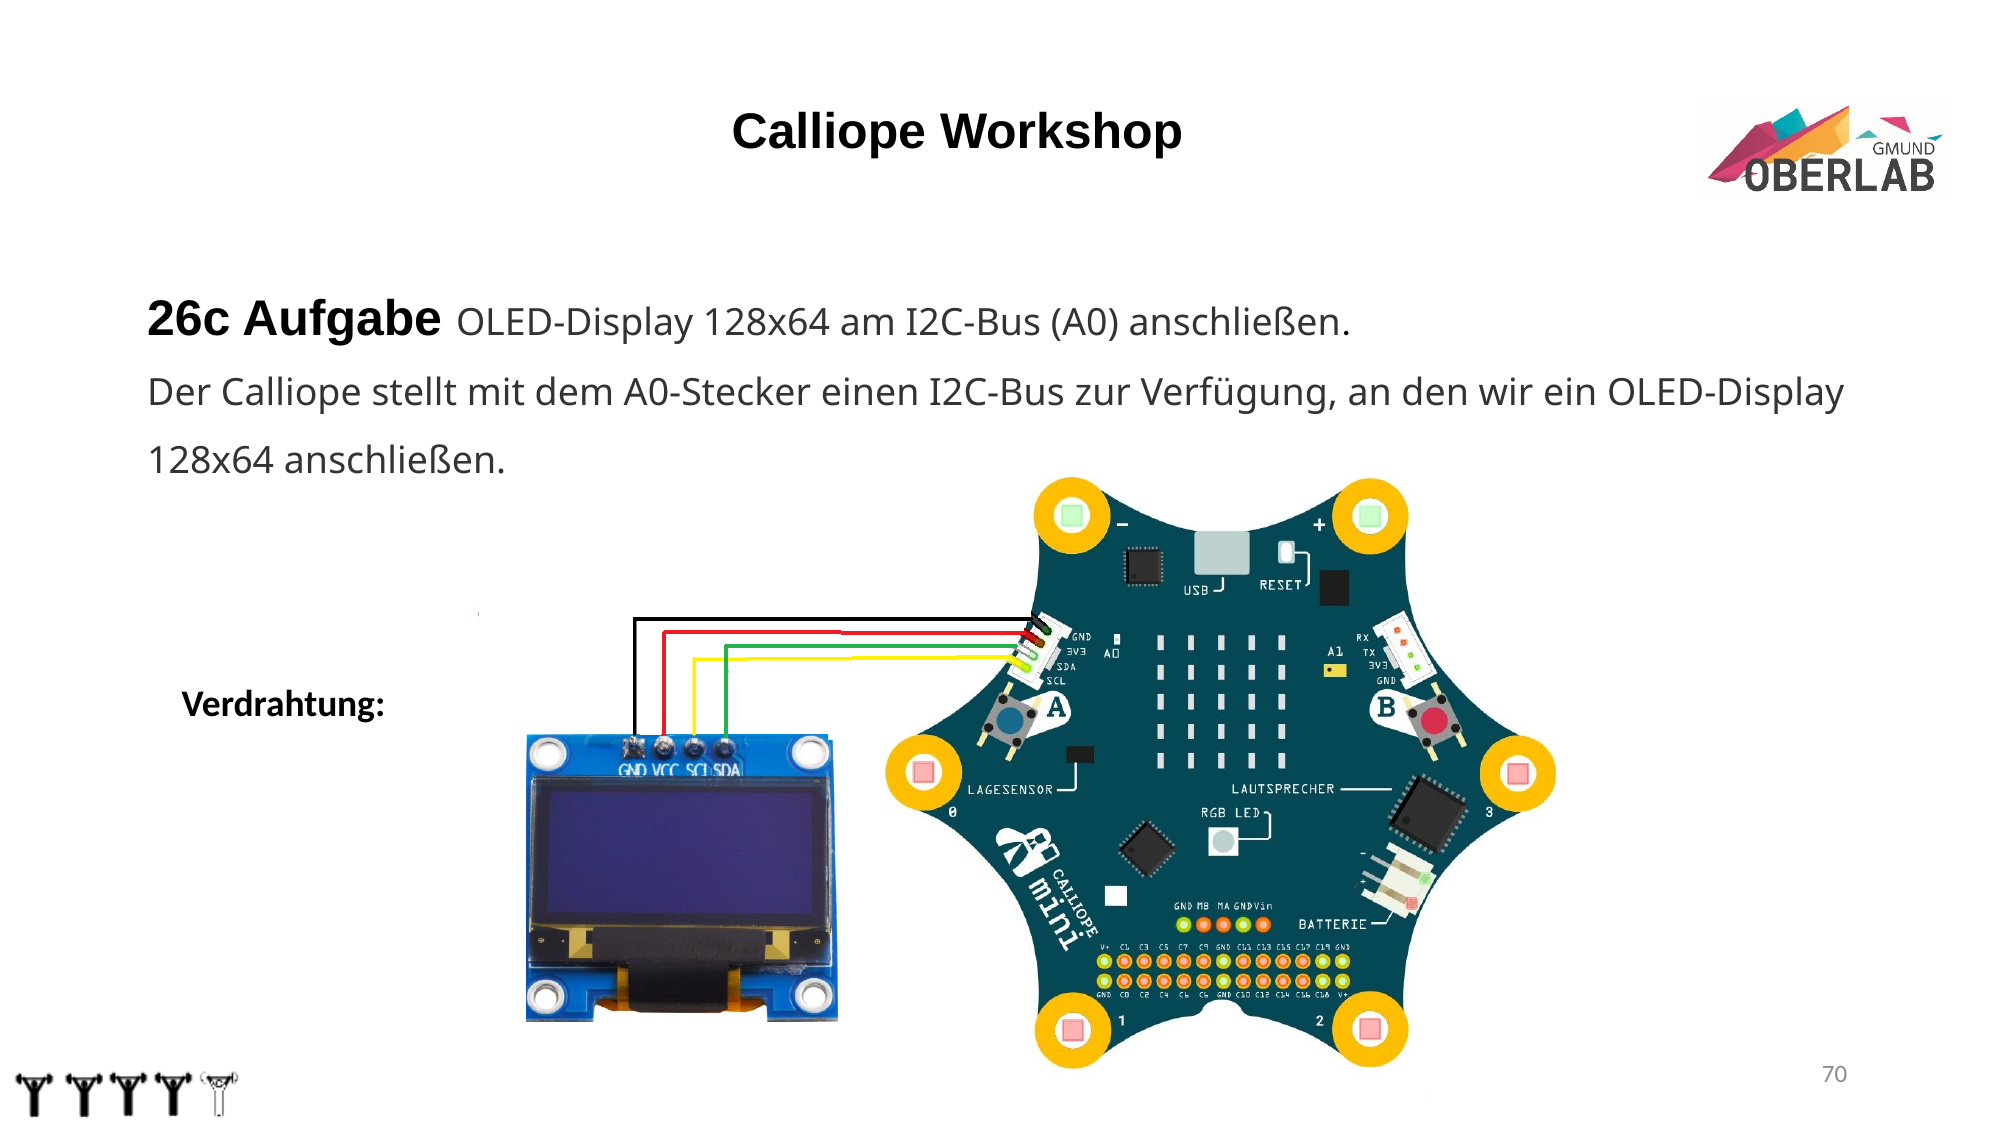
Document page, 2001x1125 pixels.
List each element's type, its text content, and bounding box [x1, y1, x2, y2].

picture [472, 477, 1556, 1119]
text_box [9, 1064, 243, 1125]
picture [1700, 98, 1950, 198]
text_box Verdrahtung: [166, 671, 401, 732]
subtitle Calliope Workshop [214, 98, 1715, 231]
slide_number 70 [1556, 1042, 1863, 1103]
text_box 26c Aufgabe OLED-Display 128x64 am I2C-Bus (A0) anschließen. Der Calliope stellt mit dem A0-Stecker einen I2C-Bus zur Verfügung, an den wir ein OLED-Display 128x64 anschließen. [132, 248, 1950, 548]
